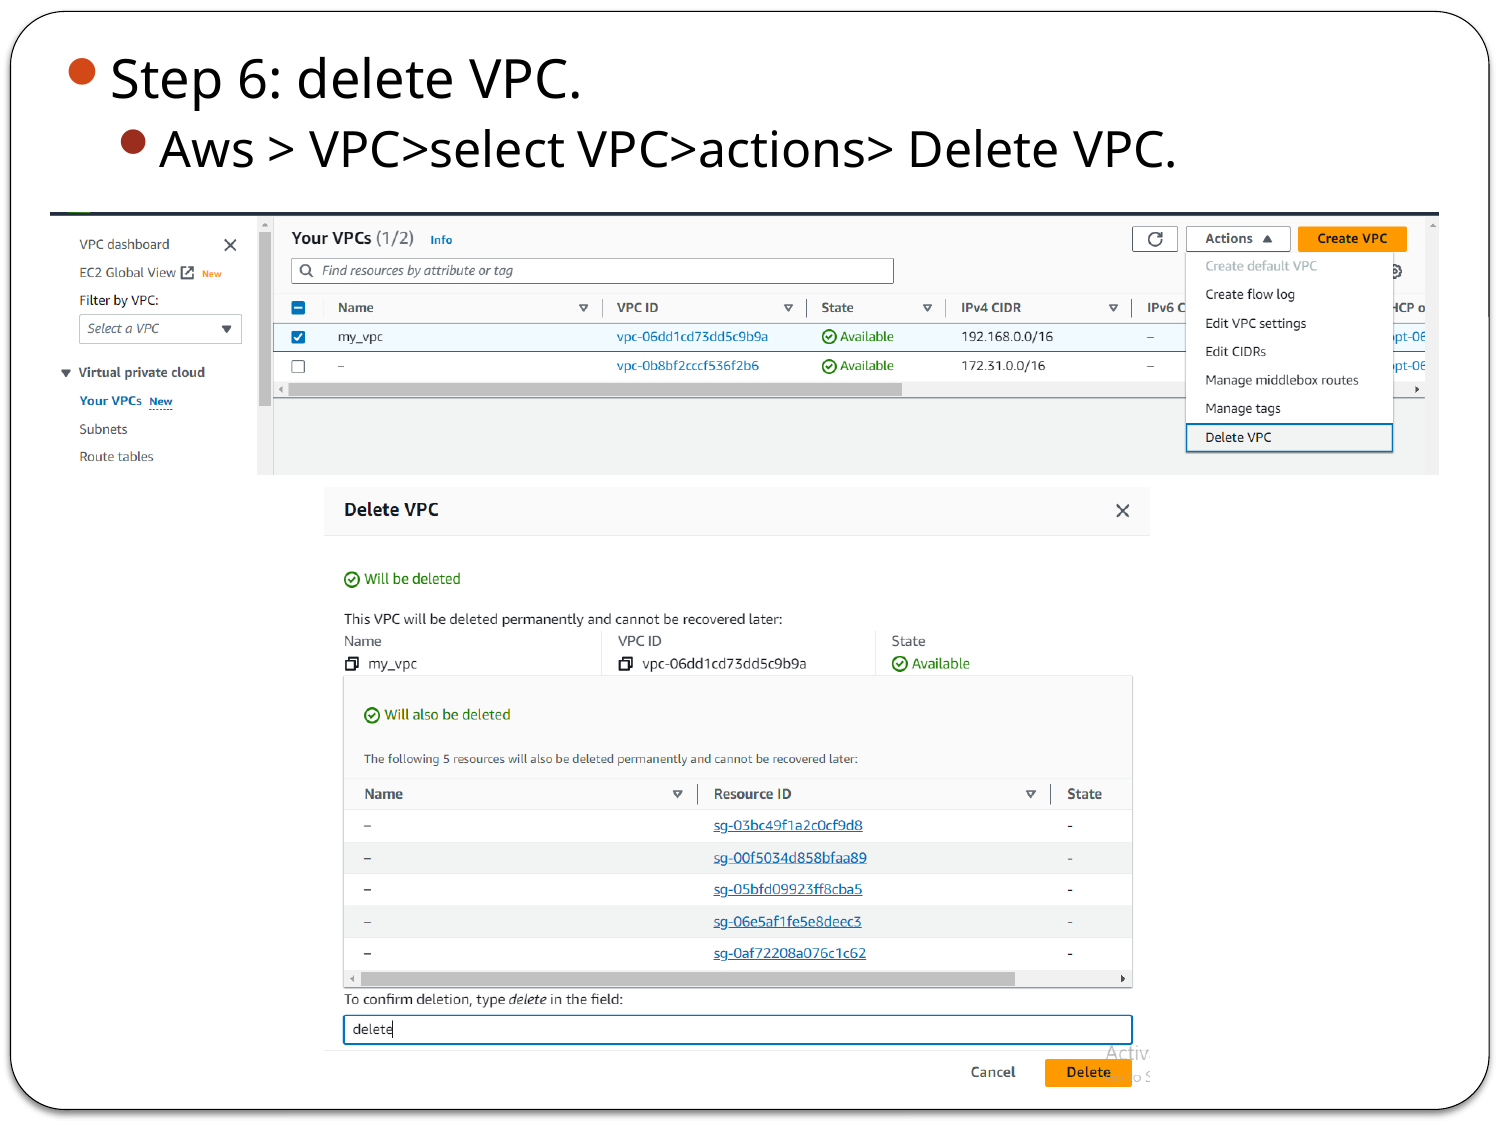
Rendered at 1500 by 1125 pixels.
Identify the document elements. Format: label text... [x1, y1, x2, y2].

picture [49, 212, 1439, 476]
picture [324, 487, 1151, 1092]
list Step 6: delete VPC. Aws > VPC>select VPC>actions> Delete VPC. [50, 37, 1450, 788]
